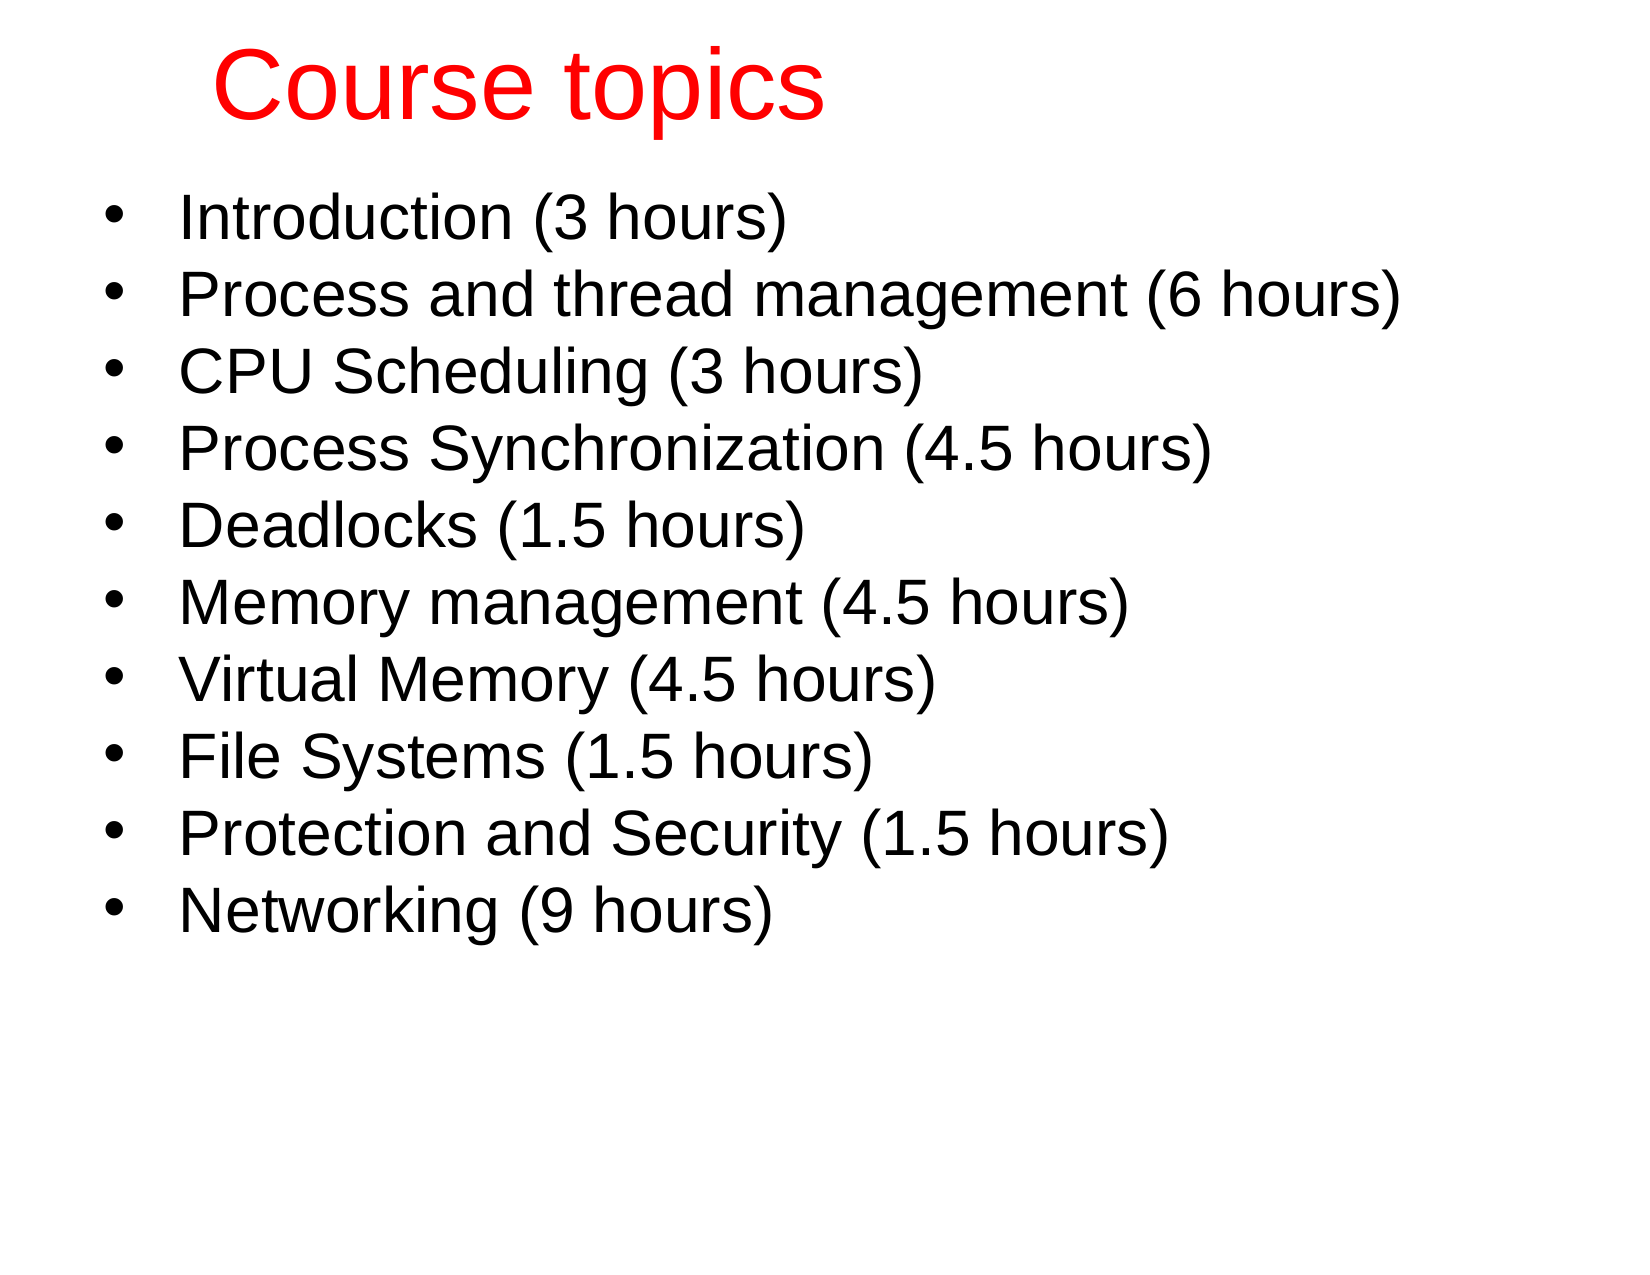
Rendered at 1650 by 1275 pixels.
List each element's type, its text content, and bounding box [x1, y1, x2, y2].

title Course topics [211, 18, 1614, 141]
list Introduction (3 hours) Process and thread management (6 hours) CPU Scheduling (3 hours) Process Synchronization (4.5 hours) Deadlocks (1.5 hours) Memory management (4.5 hours) Virtual Memory (4.5 hours) File Systems (1.5 hours) Protection and Security (1.5 hours) Networking (9 hours) [103, 174, 1589, 1138]
